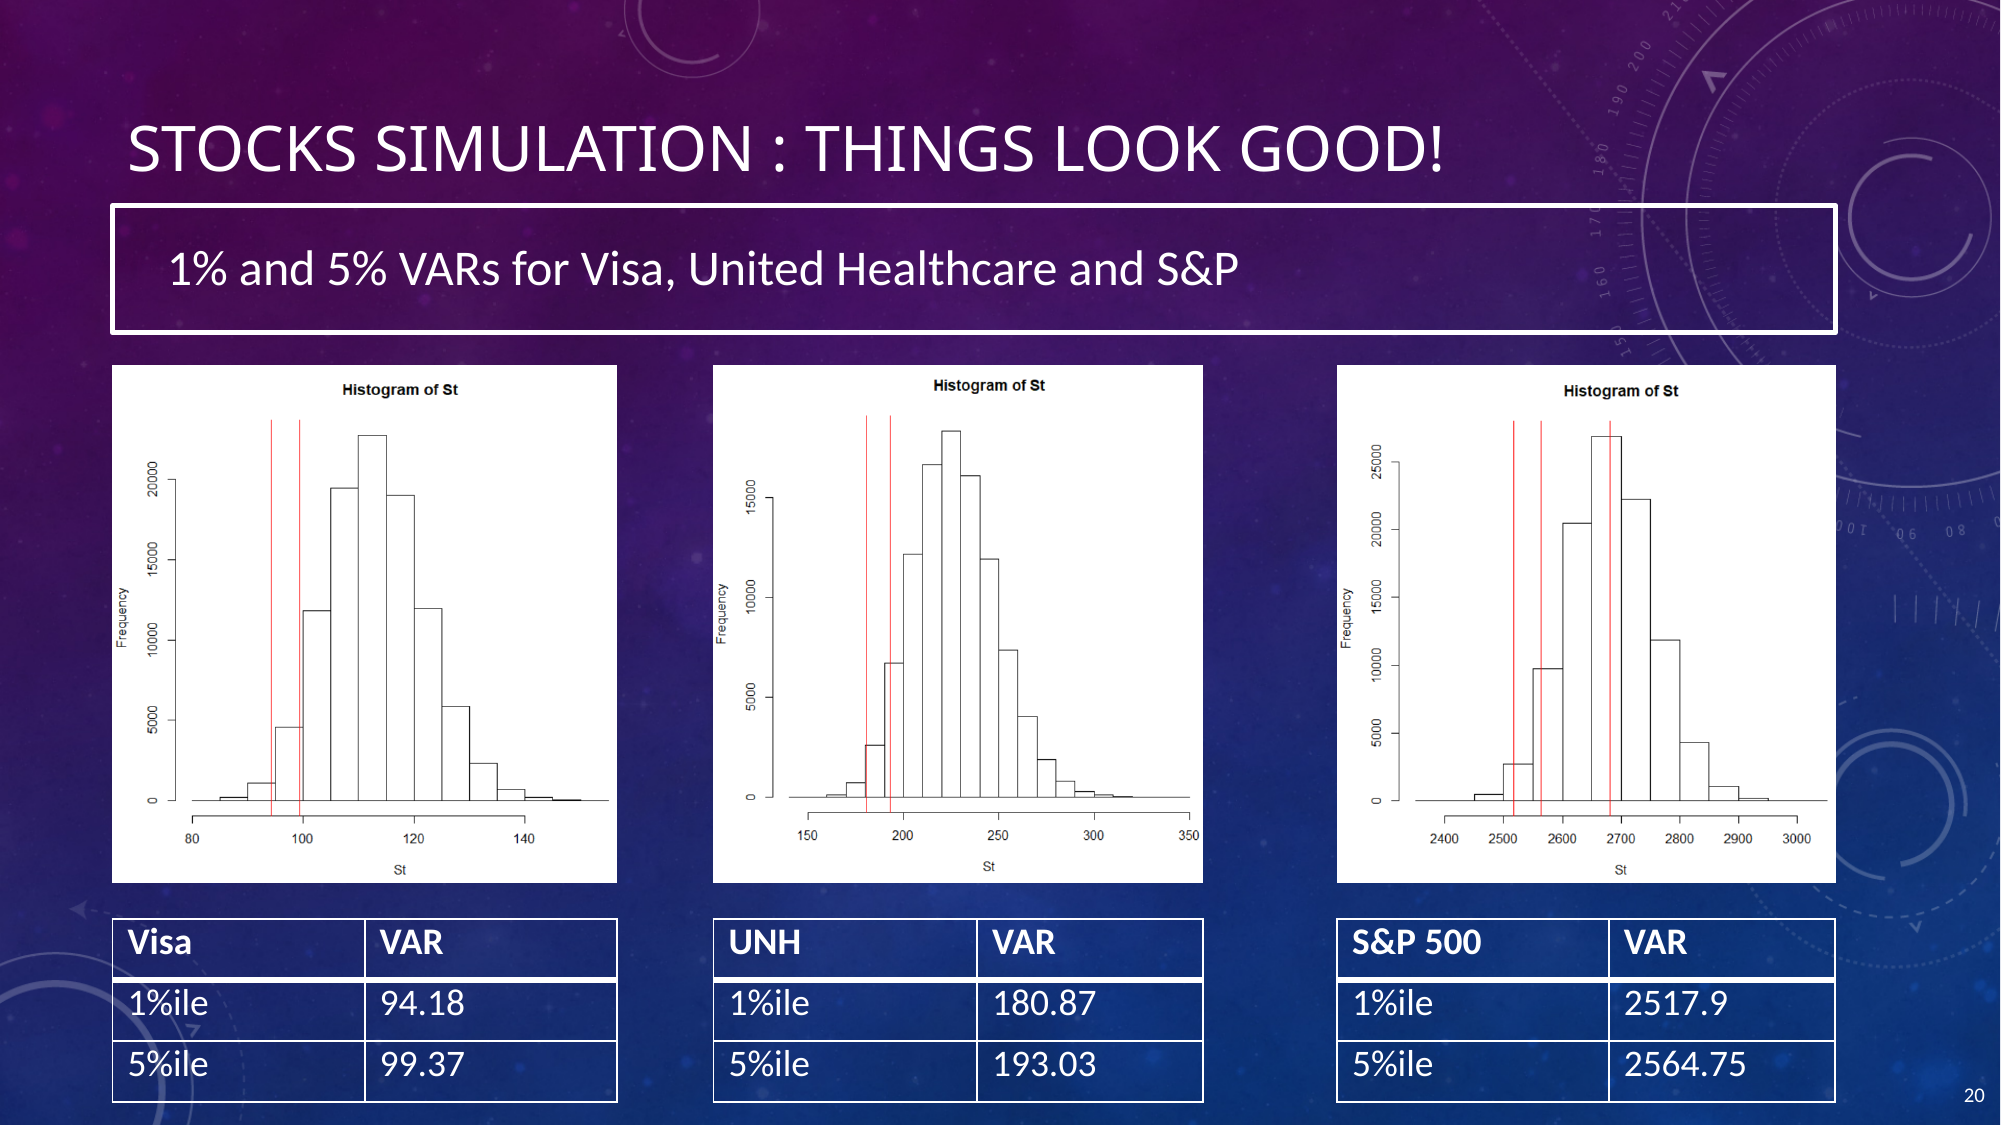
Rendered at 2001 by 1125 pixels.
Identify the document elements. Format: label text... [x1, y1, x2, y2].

text_box 1% and 5% VARs for Visa, United Healthcare and S&P [152, 228, 1543, 304]
table_header VAR [1610, 920, 1834, 977]
table_header Visa [113, 920, 364, 977]
text_box [112, 205, 1836, 333]
slide_number 20 [1909, 1062, 2000, 1125]
table_cell 193.03 [978, 1042, 1202, 1101]
table_cell 2517.9 [1610, 983, 1834, 1040]
table_cell 180.87 [978, 983, 1202, 1040]
table_cell 1%ile [1338, 983, 1608, 1040]
table_cell 94.18 [366, 983, 616, 1040]
table_cell 5%ile [113, 1042, 364, 1101]
title Stocks Simulation : Things Look Good! [112, 99, 1775, 193]
table_cell 1%ile [113, 983, 364, 1040]
picture [0, 0, 2001, 1125]
table_header S&P 500 [1338, 920, 1608, 977]
table_header UNH [714, 920, 976, 977]
table_cell 2564.75 [1610, 1042, 1834, 1101]
table_header VAR [366, 920, 616, 977]
table_cell 5%ile [1338, 1042, 1608, 1101]
table_cell 5%ile [714, 1042, 976, 1101]
table_cell 1%ile [714, 983, 976, 1040]
table_cell 99.37 [366, 1042, 616, 1101]
table_header VAR [978, 920, 1202, 977]
